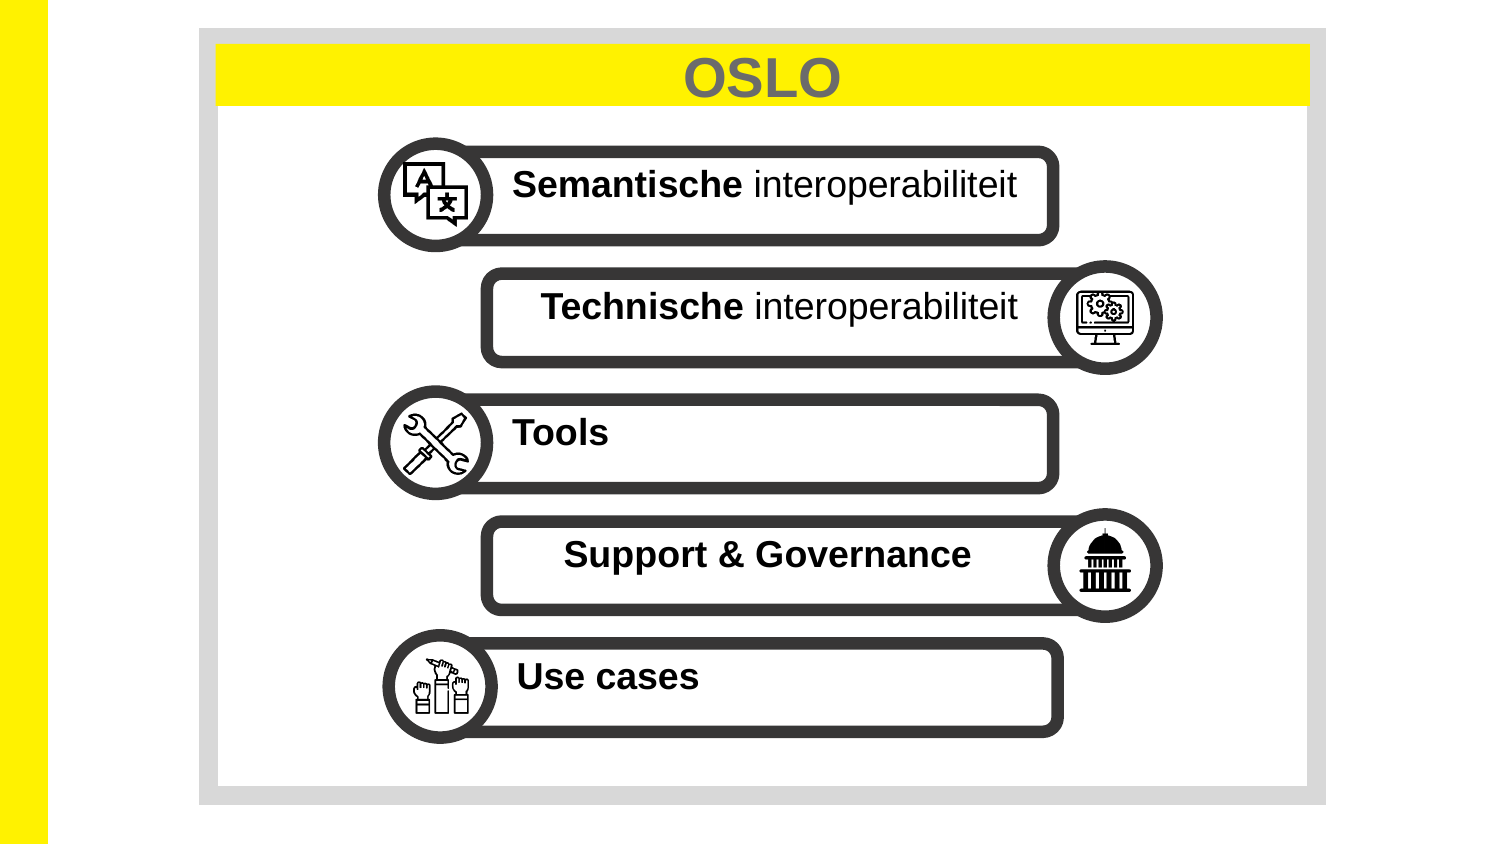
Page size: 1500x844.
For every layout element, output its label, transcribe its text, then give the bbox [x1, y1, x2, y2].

text_box [208, 36, 1317, 796]
text_box OSLO [215, 43, 1310, 106]
text_box [97, 679, 370, 830]
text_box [383, 143, 1157, 738]
